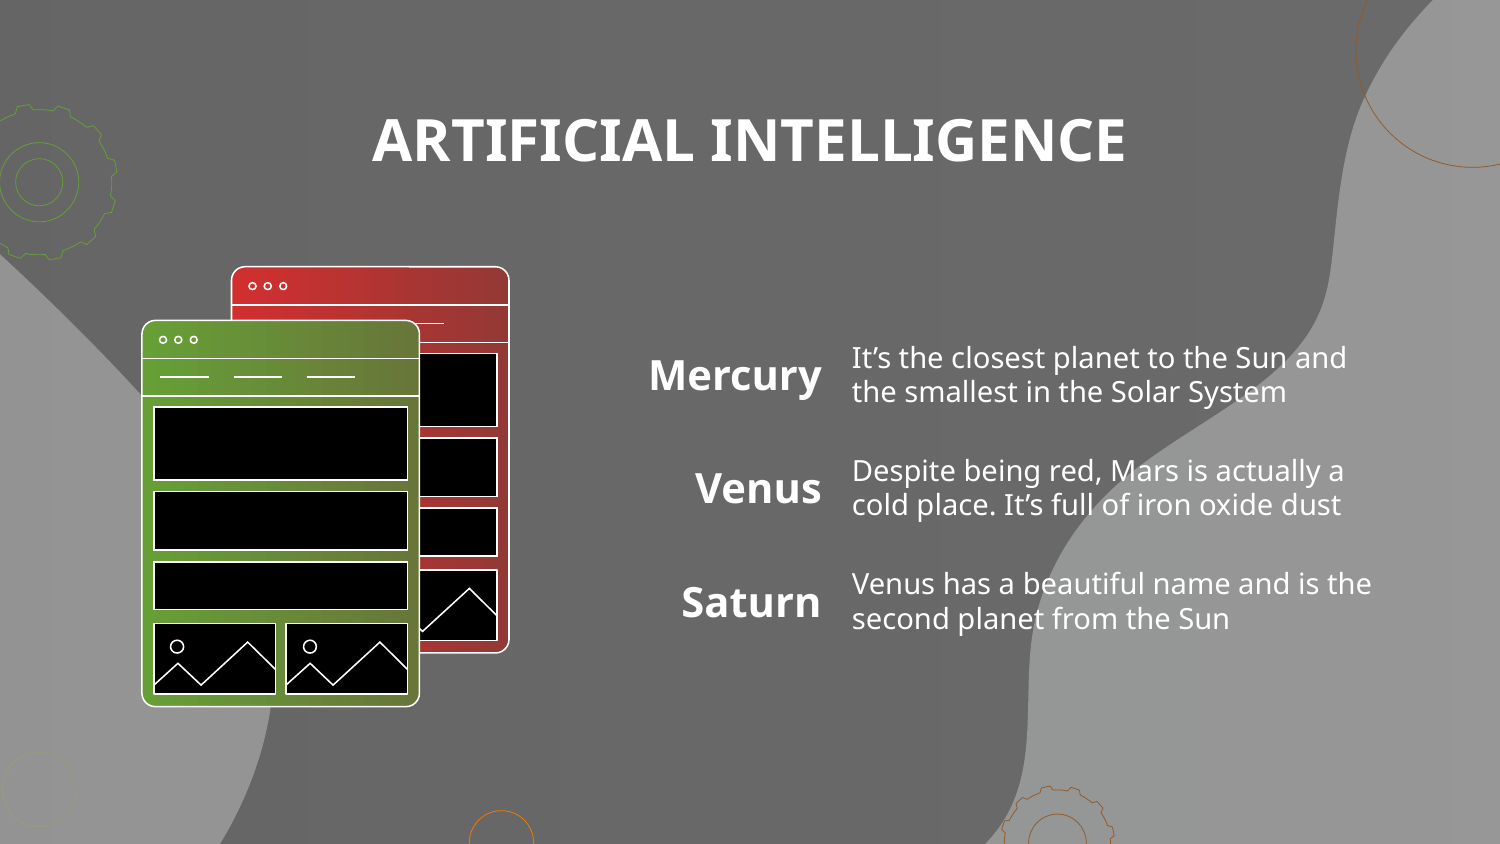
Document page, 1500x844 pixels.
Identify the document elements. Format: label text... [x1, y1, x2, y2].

title Mercury [558, 333, 837, 415]
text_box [141, 320, 421, 707]
subtitle Venus has a beautiful name and is the second planet from the Sun [836, 558, 1393, 643]
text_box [231, 266, 510, 654]
title ARTIFICIAL INTELLIGENCE [116, 107, 1383, 168]
subtitle It’s the closest planet to the Sun and the smallest in the Solar System [837, 333, 1393, 415]
title Venus [557, 446, 836, 528]
subtitle Despite being red, Mars is actually a cold place. It’s full of iron oxide dust [836, 446, 1393, 528]
title Saturn [558, 560, 836, 641]
